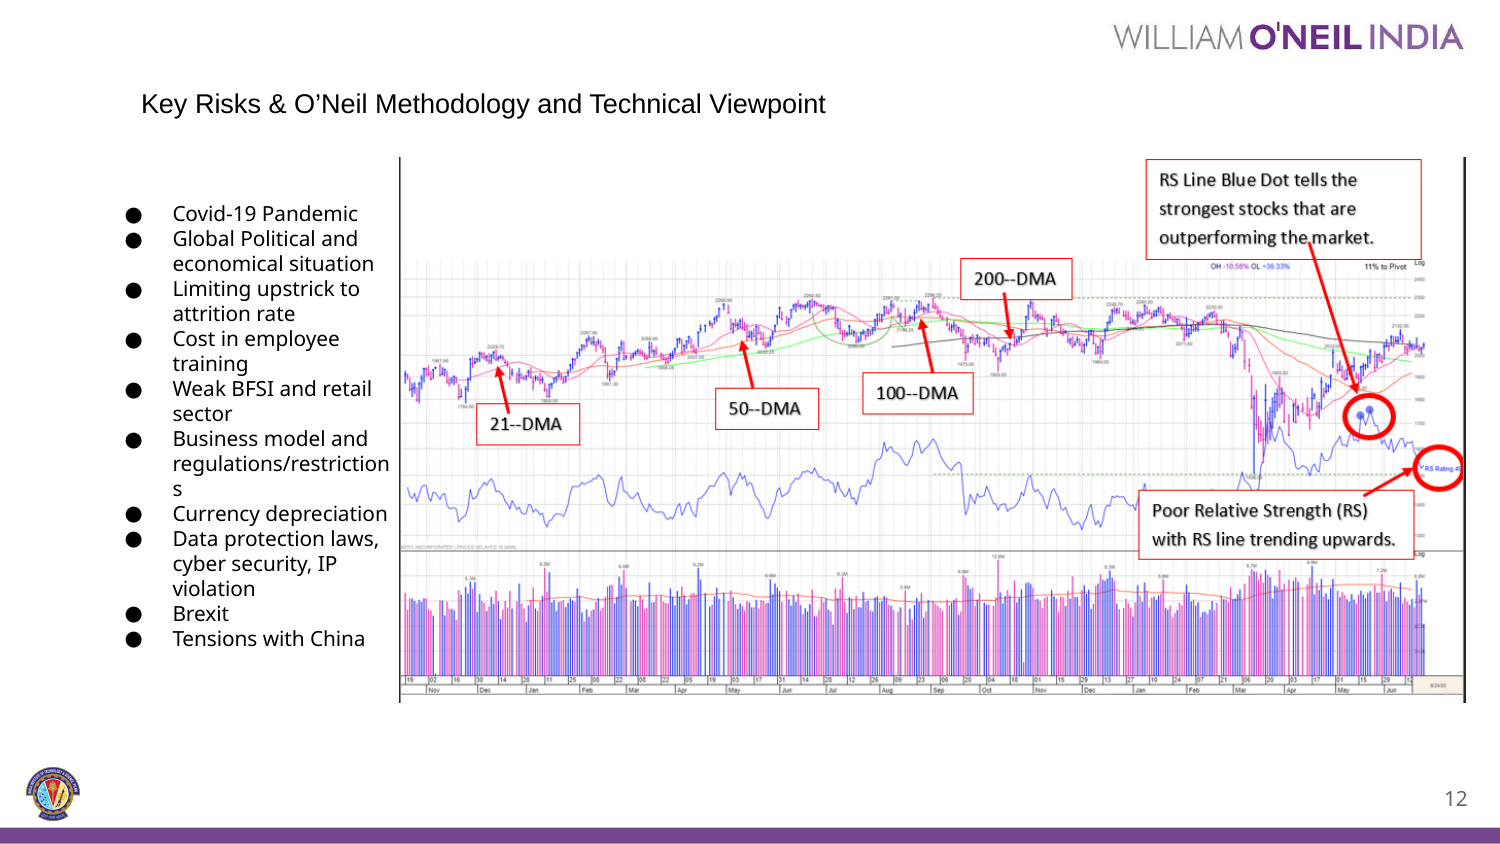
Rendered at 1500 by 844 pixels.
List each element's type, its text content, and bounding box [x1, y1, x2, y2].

slide_number ‹#› [1392, 767, 1483, 833]
picture [26, 767, 80, 821]
list Key Risks & O’Neil Methodology and Technical Viewpoint [51, 75, 1449, 767]
text_box Covid-19 Pandemic Global Political and economical situation Limiting upstrick to attrition rate Cost in employee training Weak BFSI and retail sector Business model and regulations/restrictions Currency depreciation Data protection laws, cyber security, IP violation Brexit Tensions with China [82, 185, 394, 675]
picture [1097, 5, 1479, 77]
picture [399, 157, 1466, 704]
